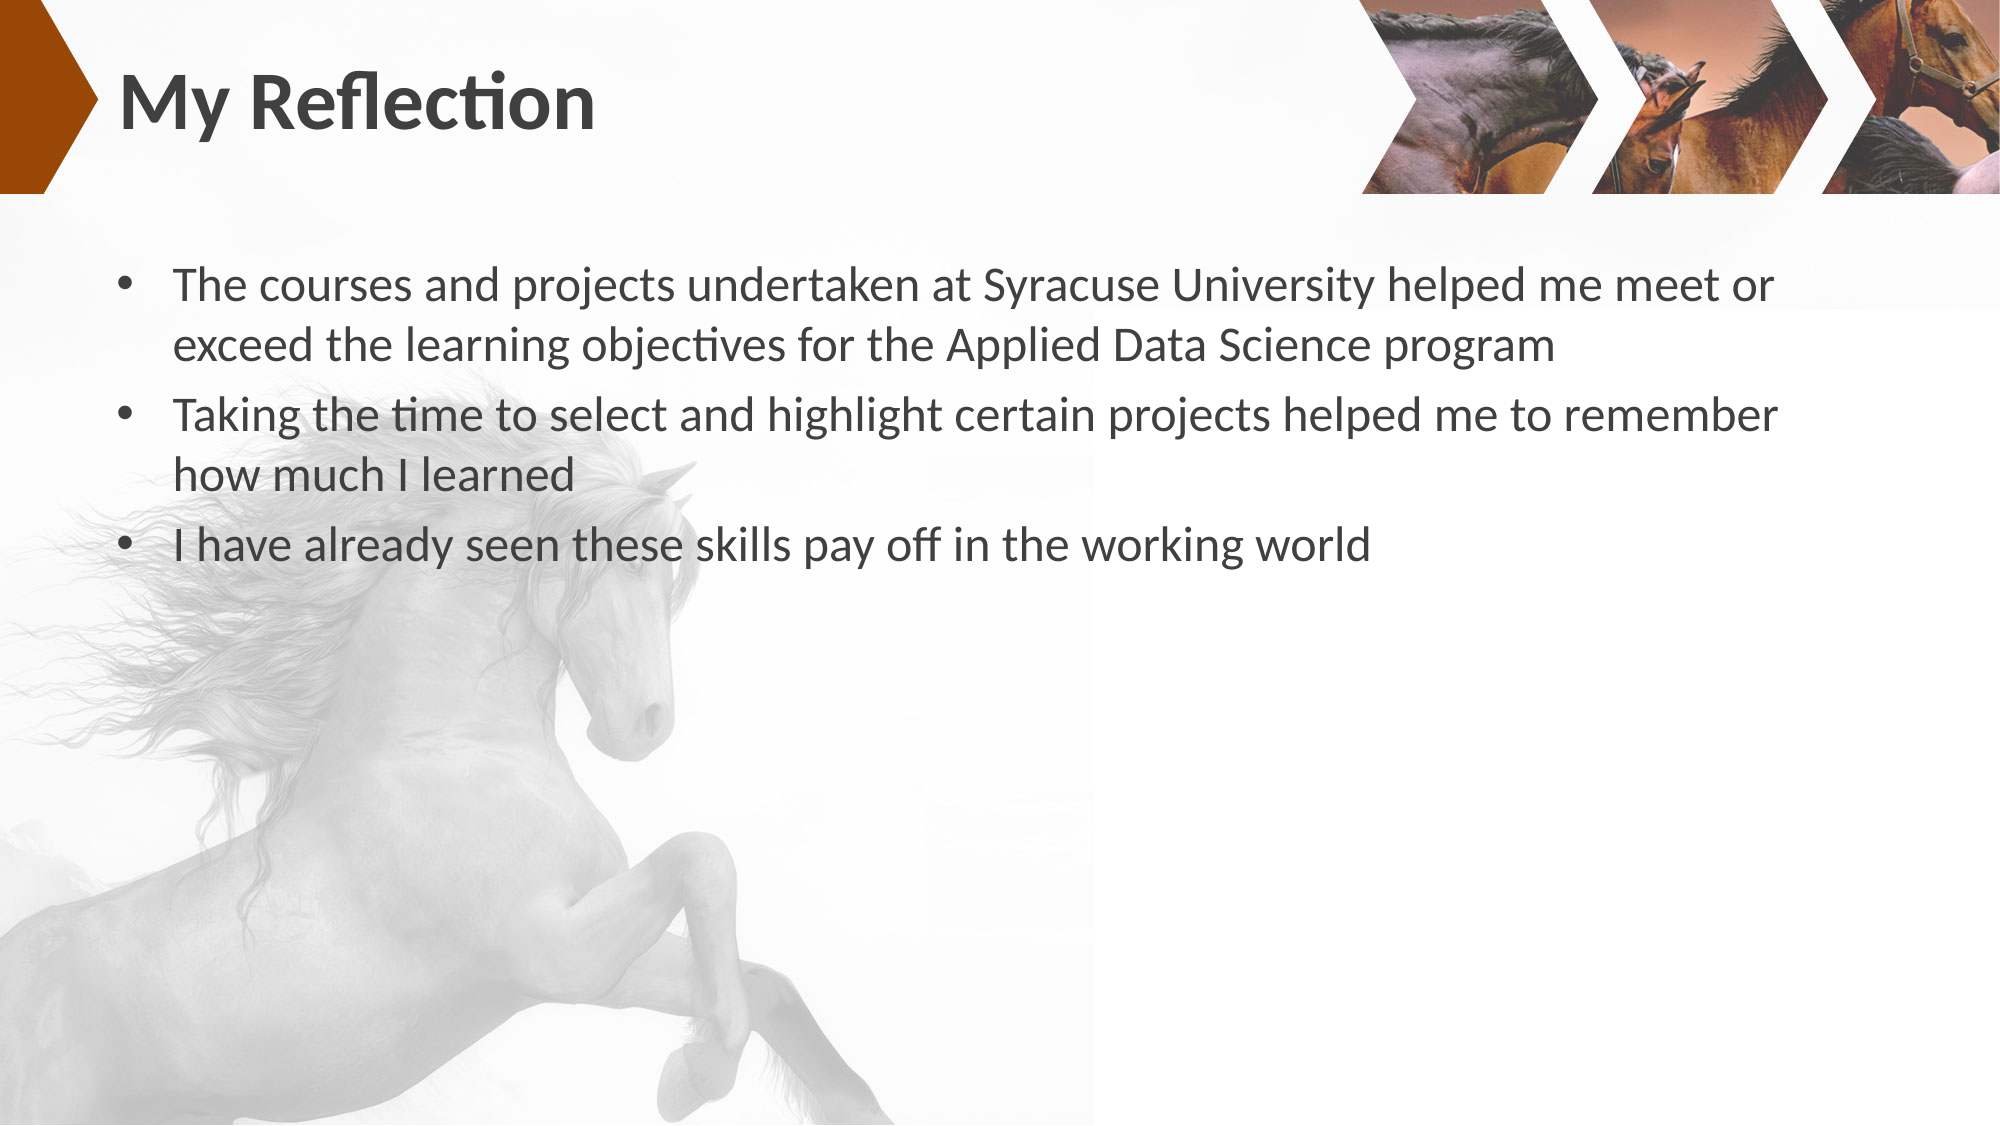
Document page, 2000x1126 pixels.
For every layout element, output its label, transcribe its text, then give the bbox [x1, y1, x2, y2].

picture [0, 0, 2000, 1125]
title My Reflection [102, 31, 1366, 163]
text_box The courses and projects undertaken at Syracuse University helped me meet or exceed the learning objectives for the Applied Data Science program Taking the time to select and highlight certain projects helped me to remember how much I learned I have already seen these skills pay off in the working world [99, 243, 1900, 1036]
